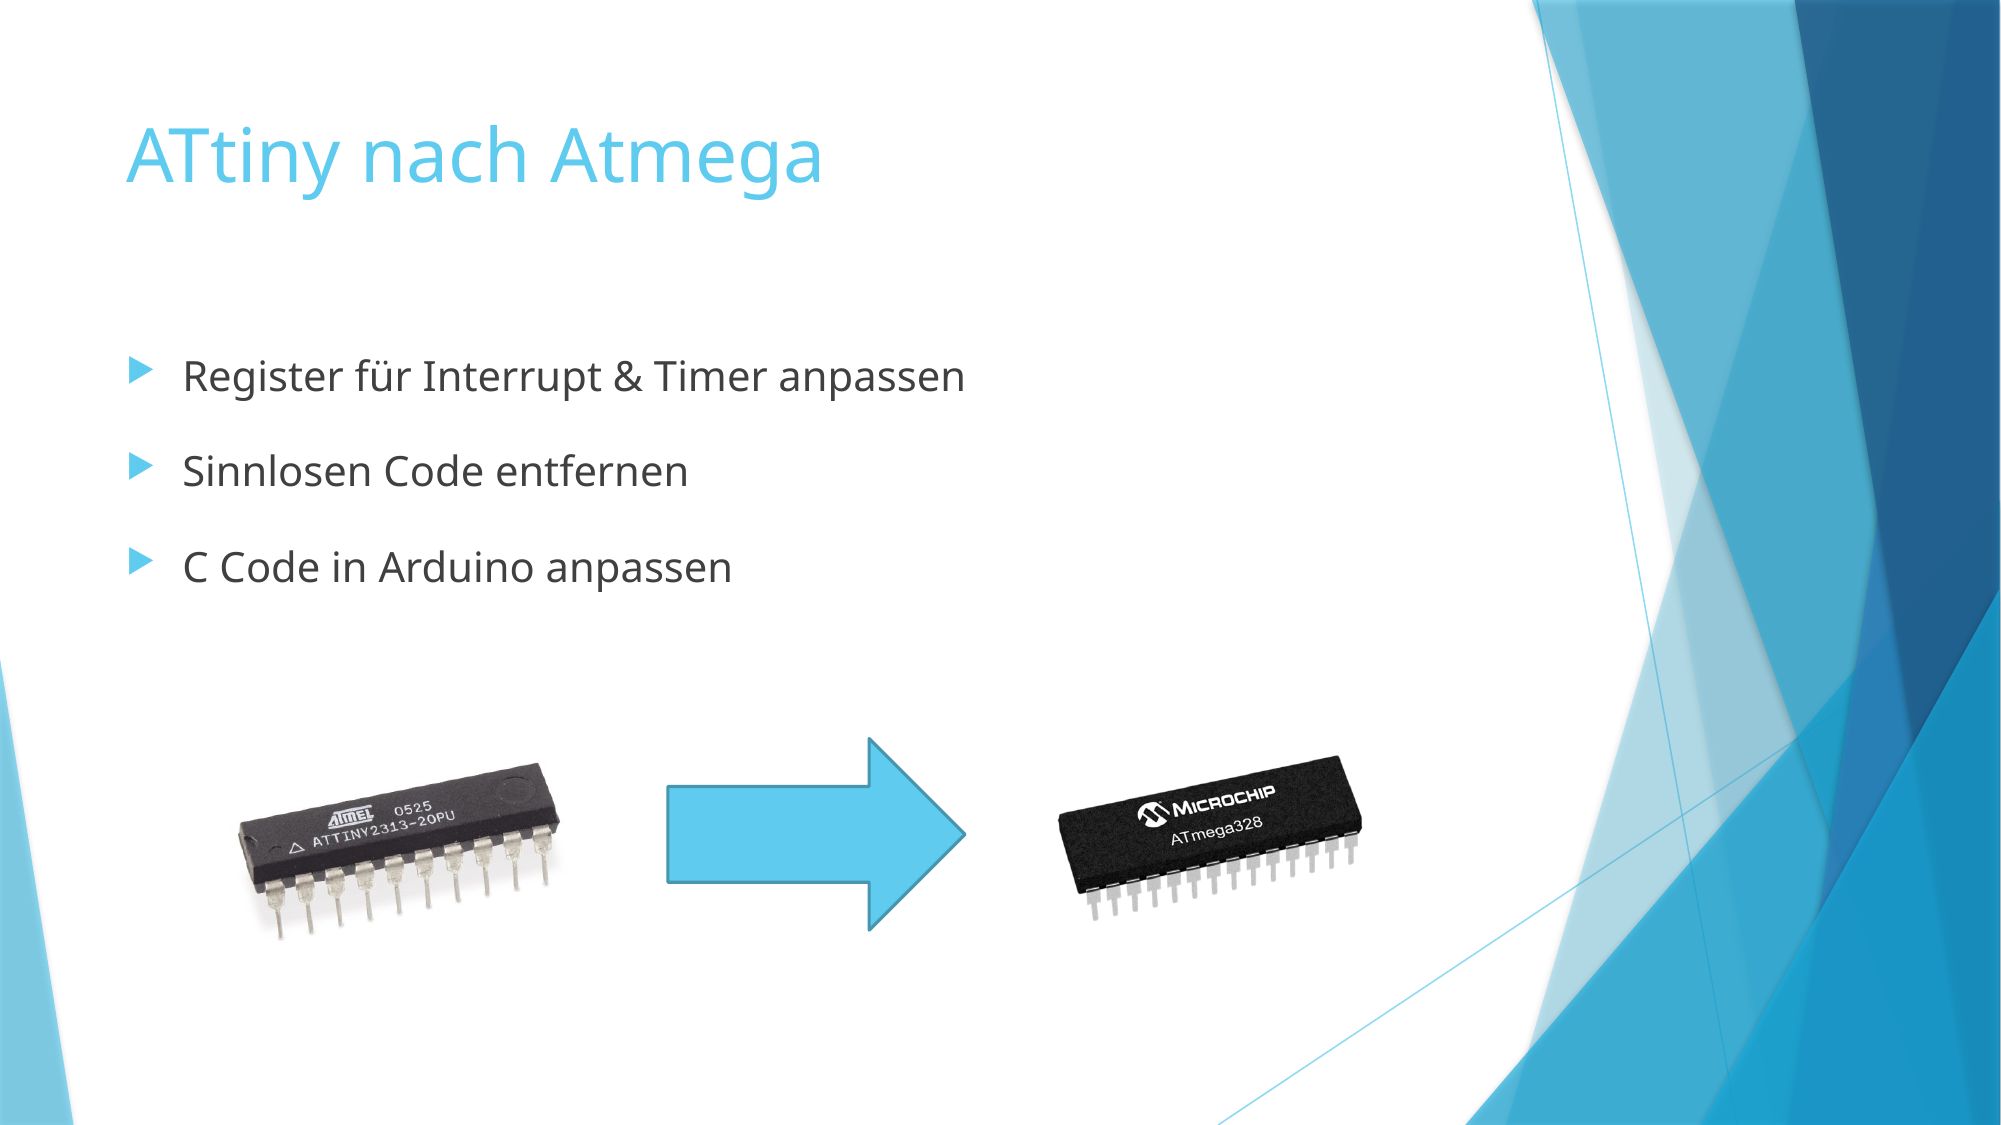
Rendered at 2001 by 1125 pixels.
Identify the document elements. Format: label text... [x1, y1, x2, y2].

picture [166, 674, 634, 984]
text_box [666, 737, 967, 932]
title ATtiny nach Atmega [111, 99, 1522, 316]
list Register für Interrupt & Timer anpassen Sinnlosen Code entfernen C Code in Arduino anpassen [111, 316, 1522, 954]
picture [1042, 746, 1378, 930]
